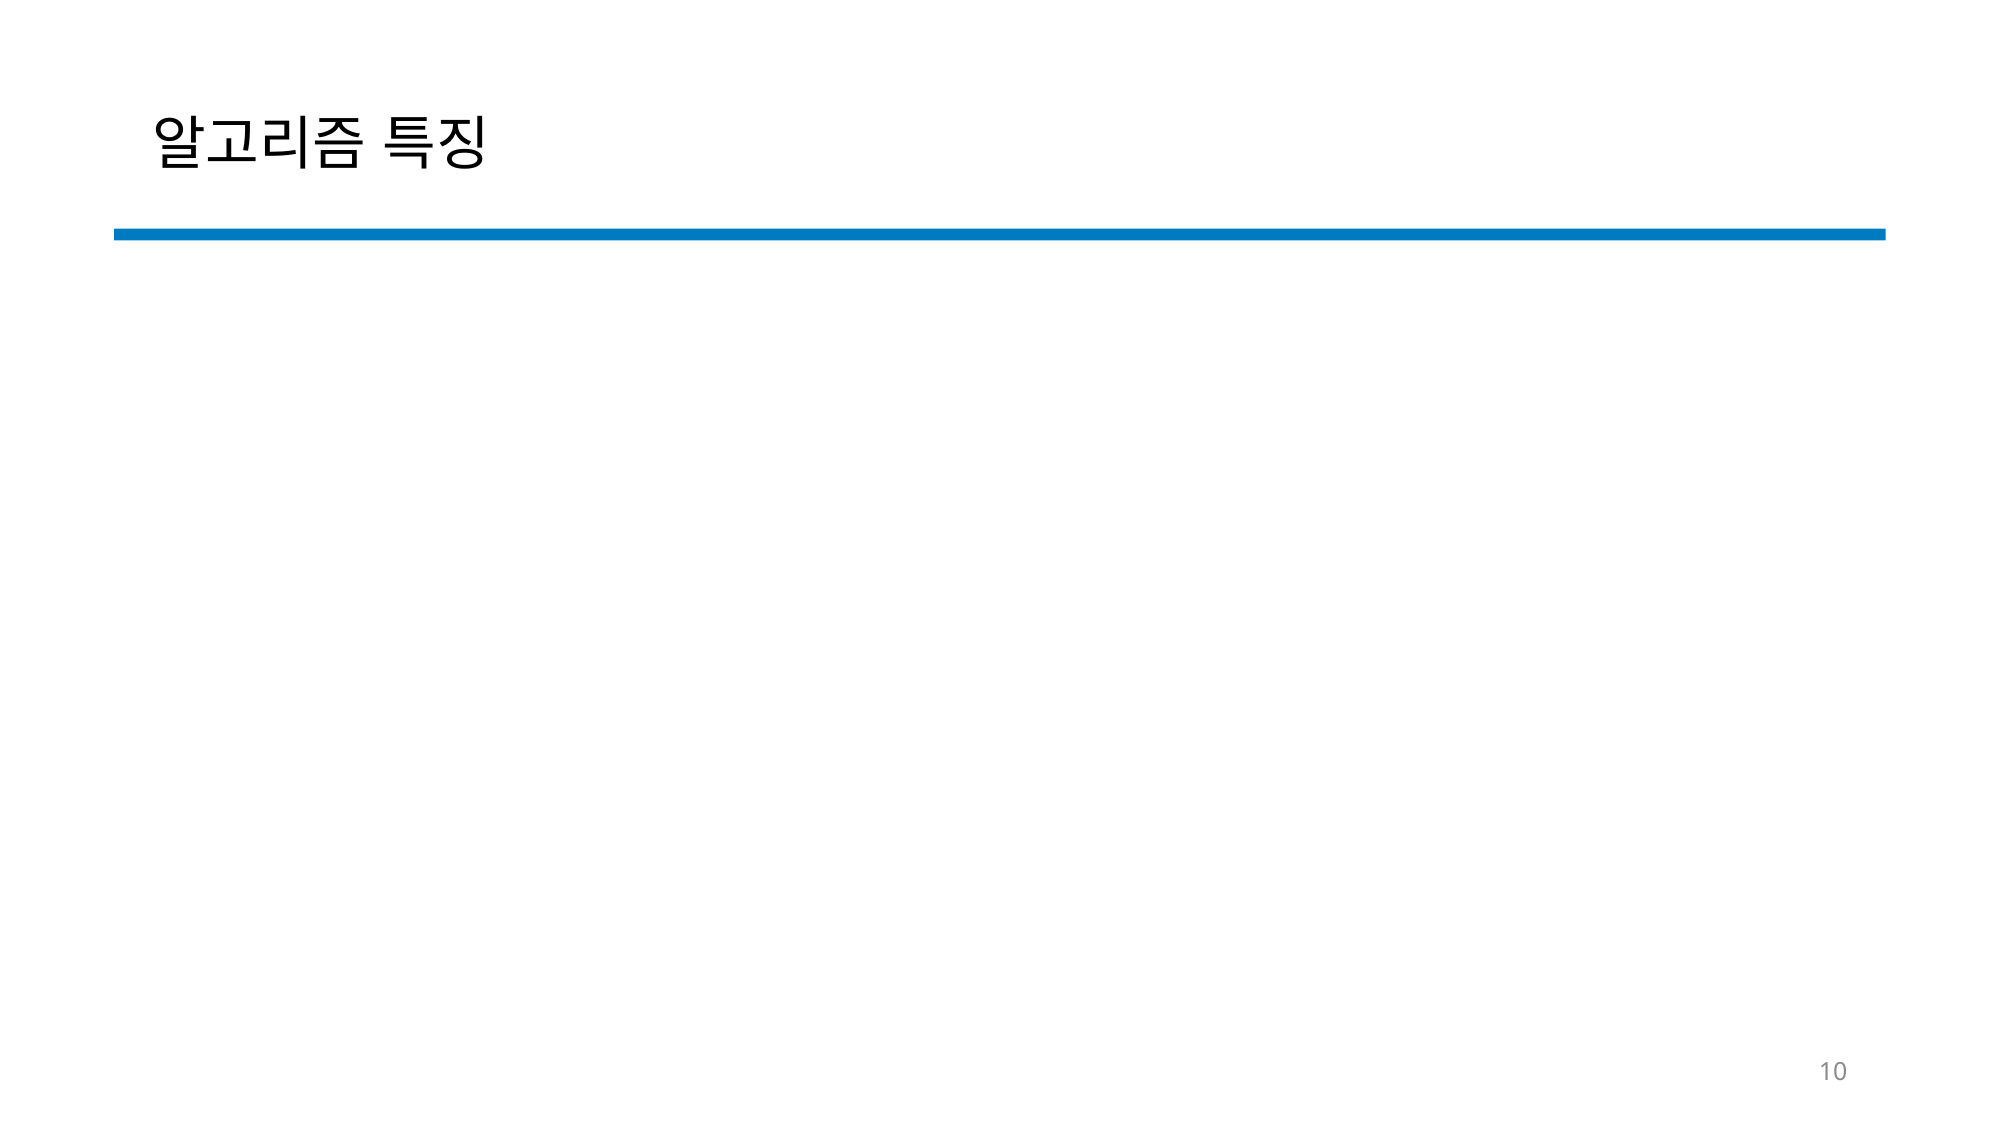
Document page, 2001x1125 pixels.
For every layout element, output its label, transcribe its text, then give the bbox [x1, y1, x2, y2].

slide_number 10 [1412, 1042, 1863, 1103]
title 알고리즘 특징 [137, 84, 1863, 208]
text_box [114, 228, 1886, 241]
